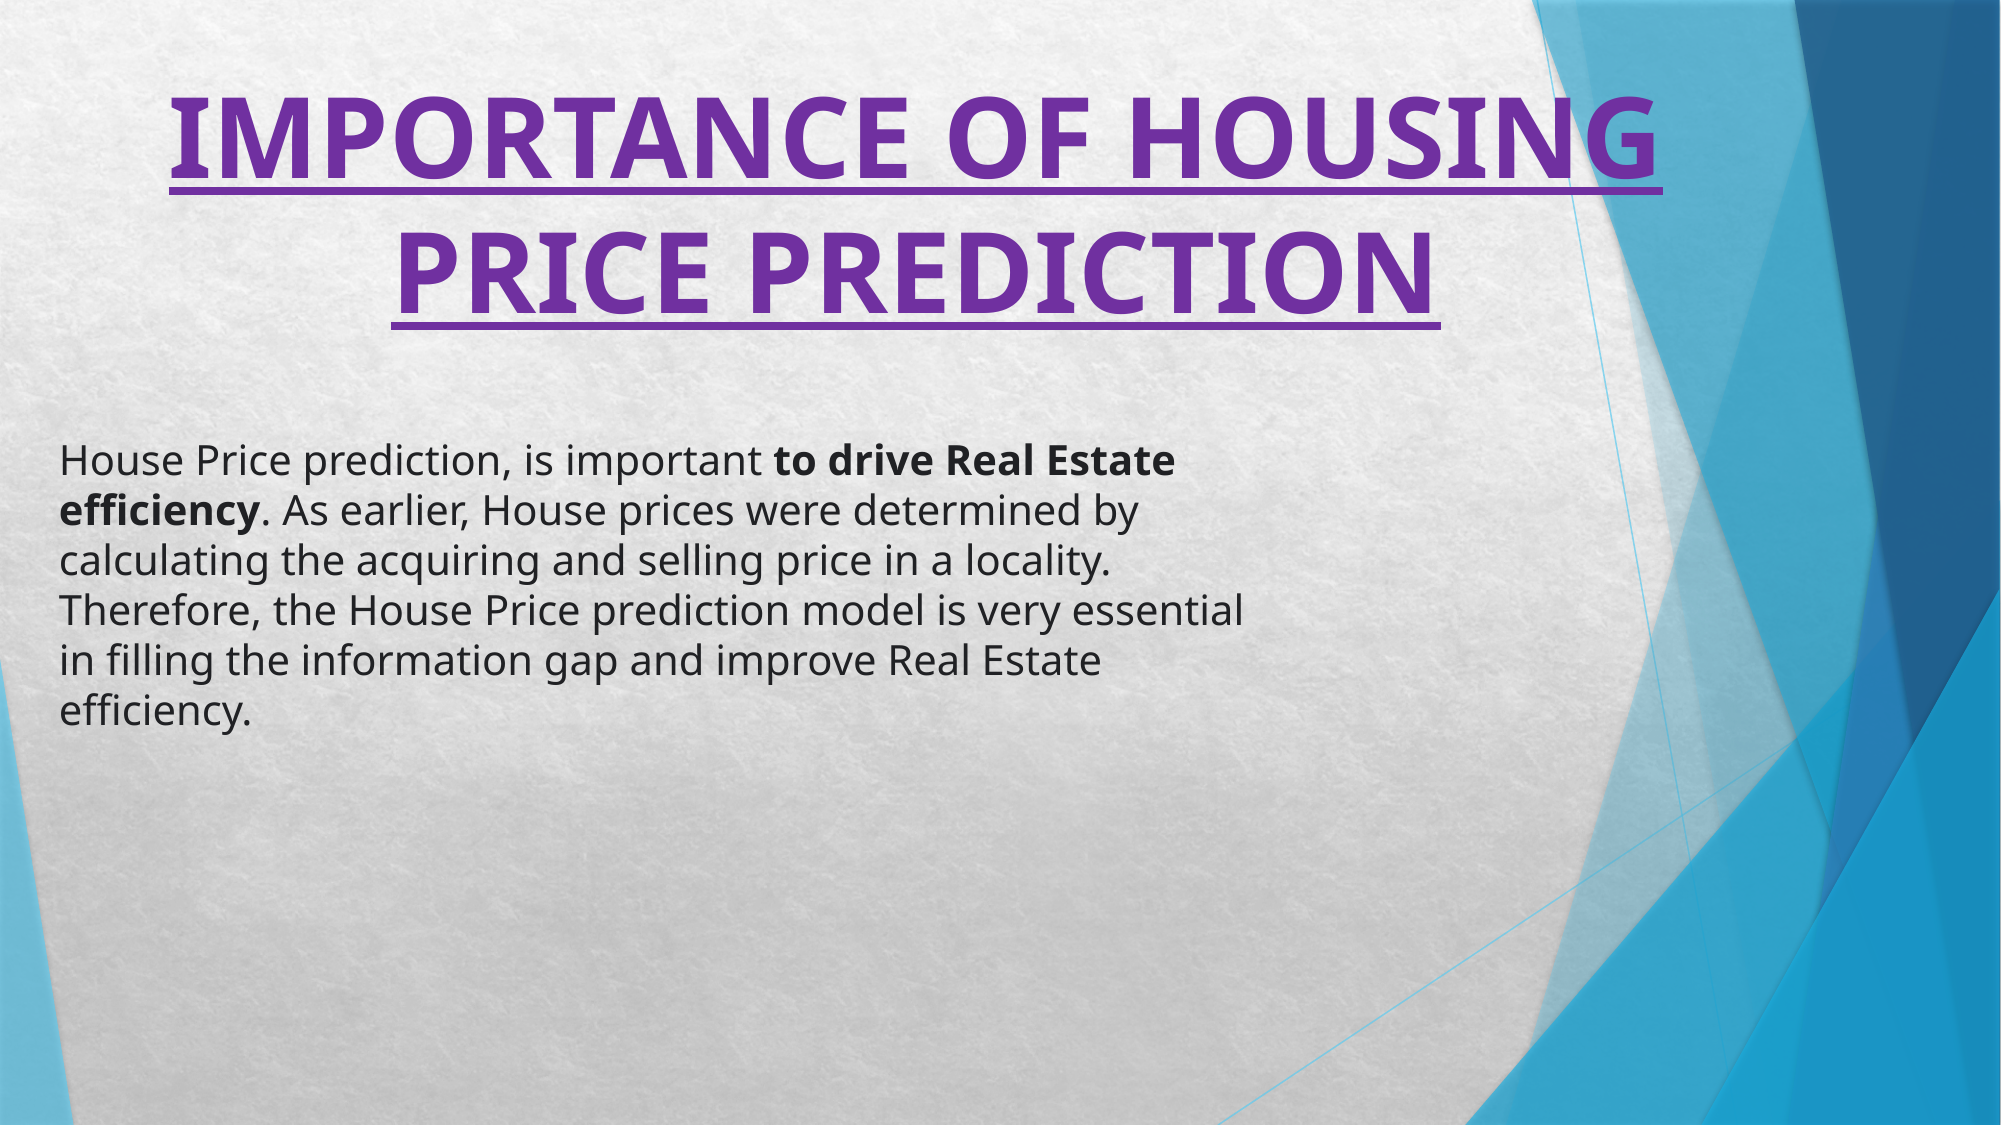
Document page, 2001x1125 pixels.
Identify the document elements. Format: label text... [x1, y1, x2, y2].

list [44, 353, 1570, 1090]
title IMPORTANCE OF HOUSING PRICE PREDICTION [44, 58, 1788, 354]
text_box House Price prediction, is important to drive Real Estate efficiency. As earlier, House prices were determined by calculating the acquiring and selling price in a locality. Therefore, the House Price prediction model is very essential in filling the information gap and improve Real Estate efficiency. [44, 426, 1275, 741]
